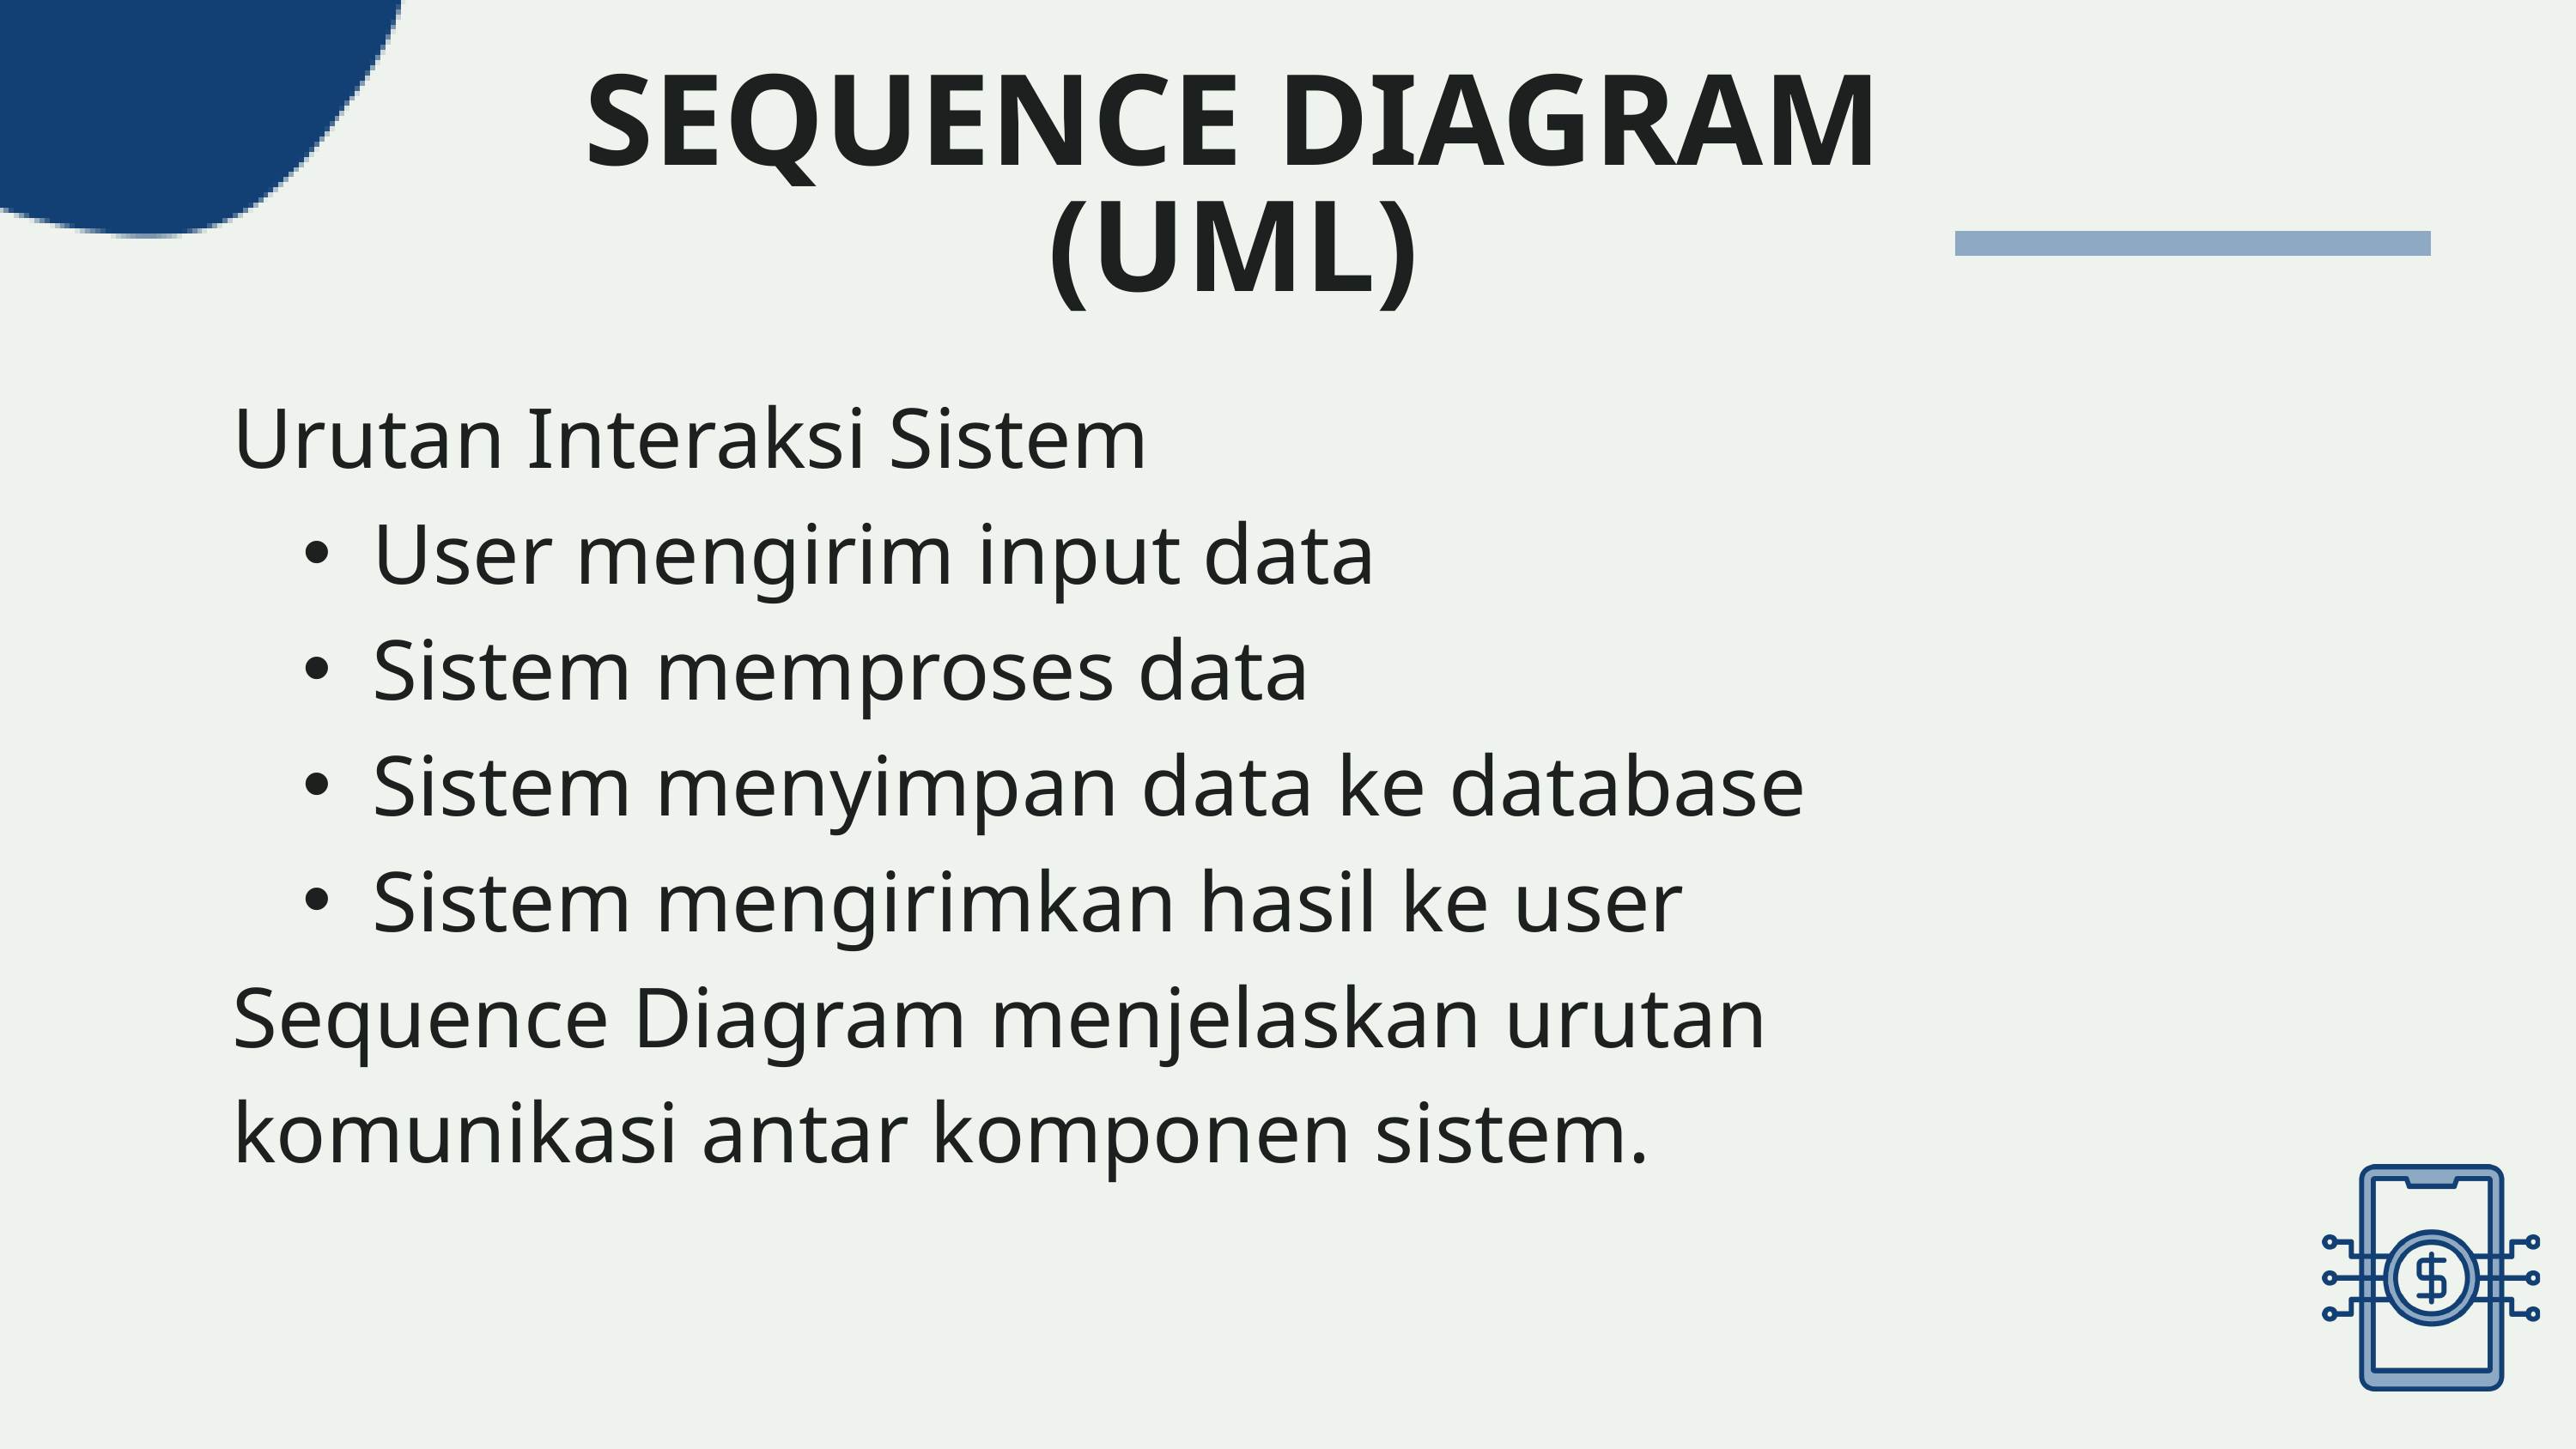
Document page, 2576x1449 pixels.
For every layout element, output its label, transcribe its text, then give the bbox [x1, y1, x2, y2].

text_box [0, 0, 406, 244]
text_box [1954, 230, 2432, 257]
text_box Urutan Interaksi Sistem User mengirim input data Sistem memproses data Sistem menyimpan data ke database Sistem mengirimkan hasil ke user Sequence Diagram menjelaskan urutan komunikasi antar komponen sistem. [232, 368, 2236, 1179]
text_box [2322, 1164, 2541, 1391]
text_box SEQUENCE DIAGRAM (UML) [387, 64, 2081, 317]
